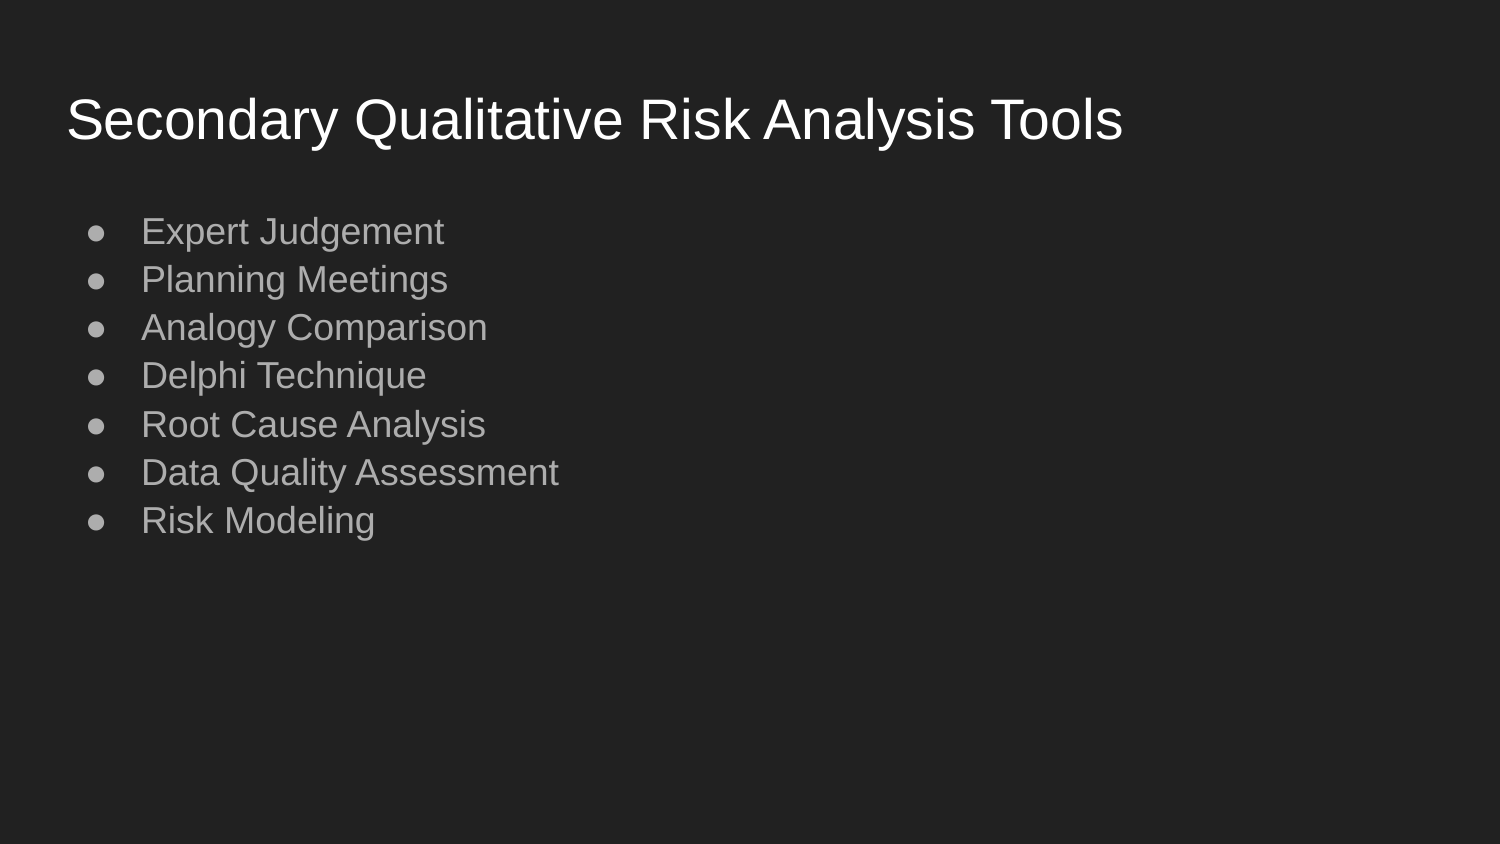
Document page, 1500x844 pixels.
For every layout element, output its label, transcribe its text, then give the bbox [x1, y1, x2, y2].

list Expert Judgement Planning Meetings Analogy Comparison Delphi Technique Root Cause Analysis Data Quality Assessment Risk Modeling [51, 189, 1449, 750]
title Secondary Qualitative Risk Analysis Tools [51, 72, 1449, 167]
